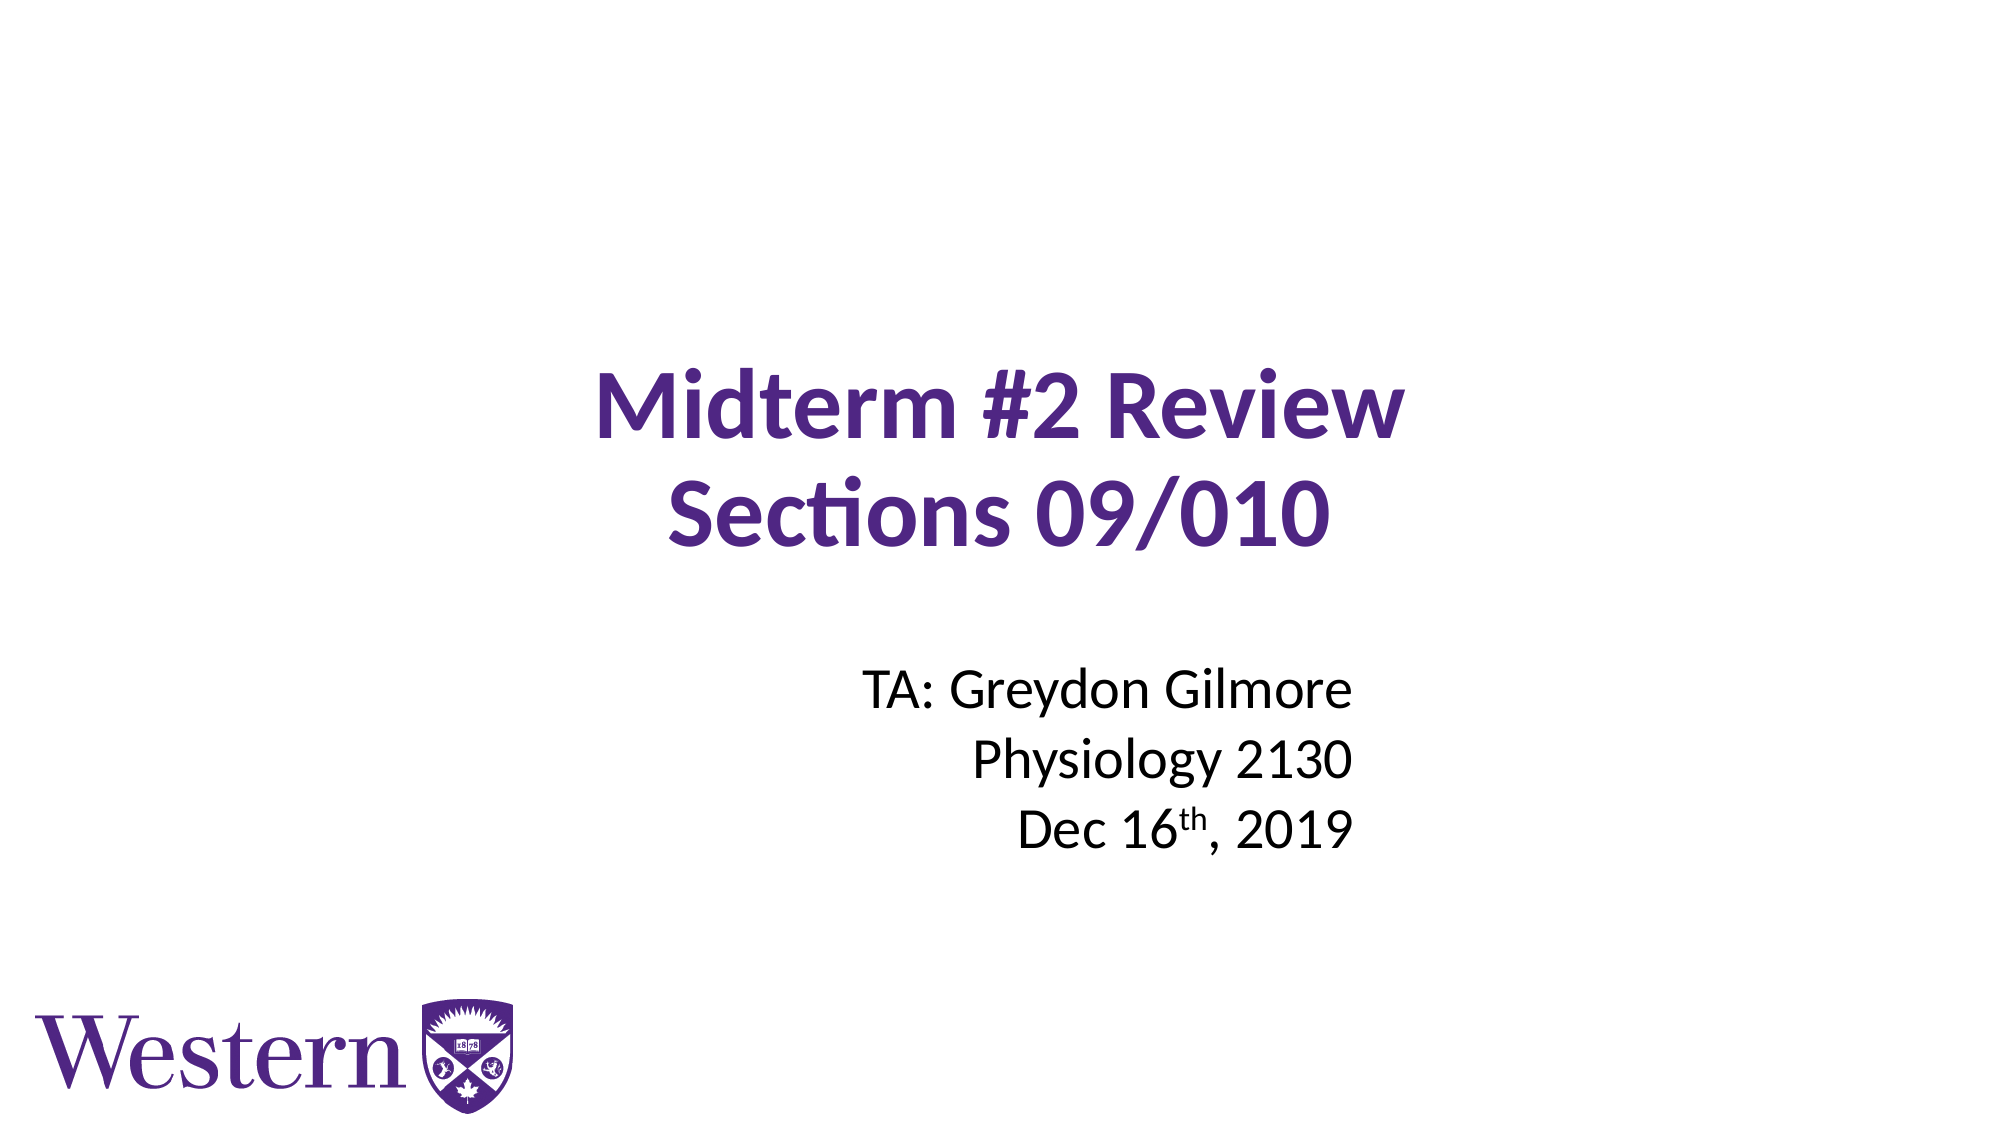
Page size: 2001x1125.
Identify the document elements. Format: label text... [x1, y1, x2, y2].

title Midterm #2 Review Sections 09/010 [249, 184, 1750, 576]
picture [35, 999, 513, 1114]
text_box TA: Greydon Gilmore Physiology 2130 Dec 16th, 2019 [721, 642, 1369, 868]
